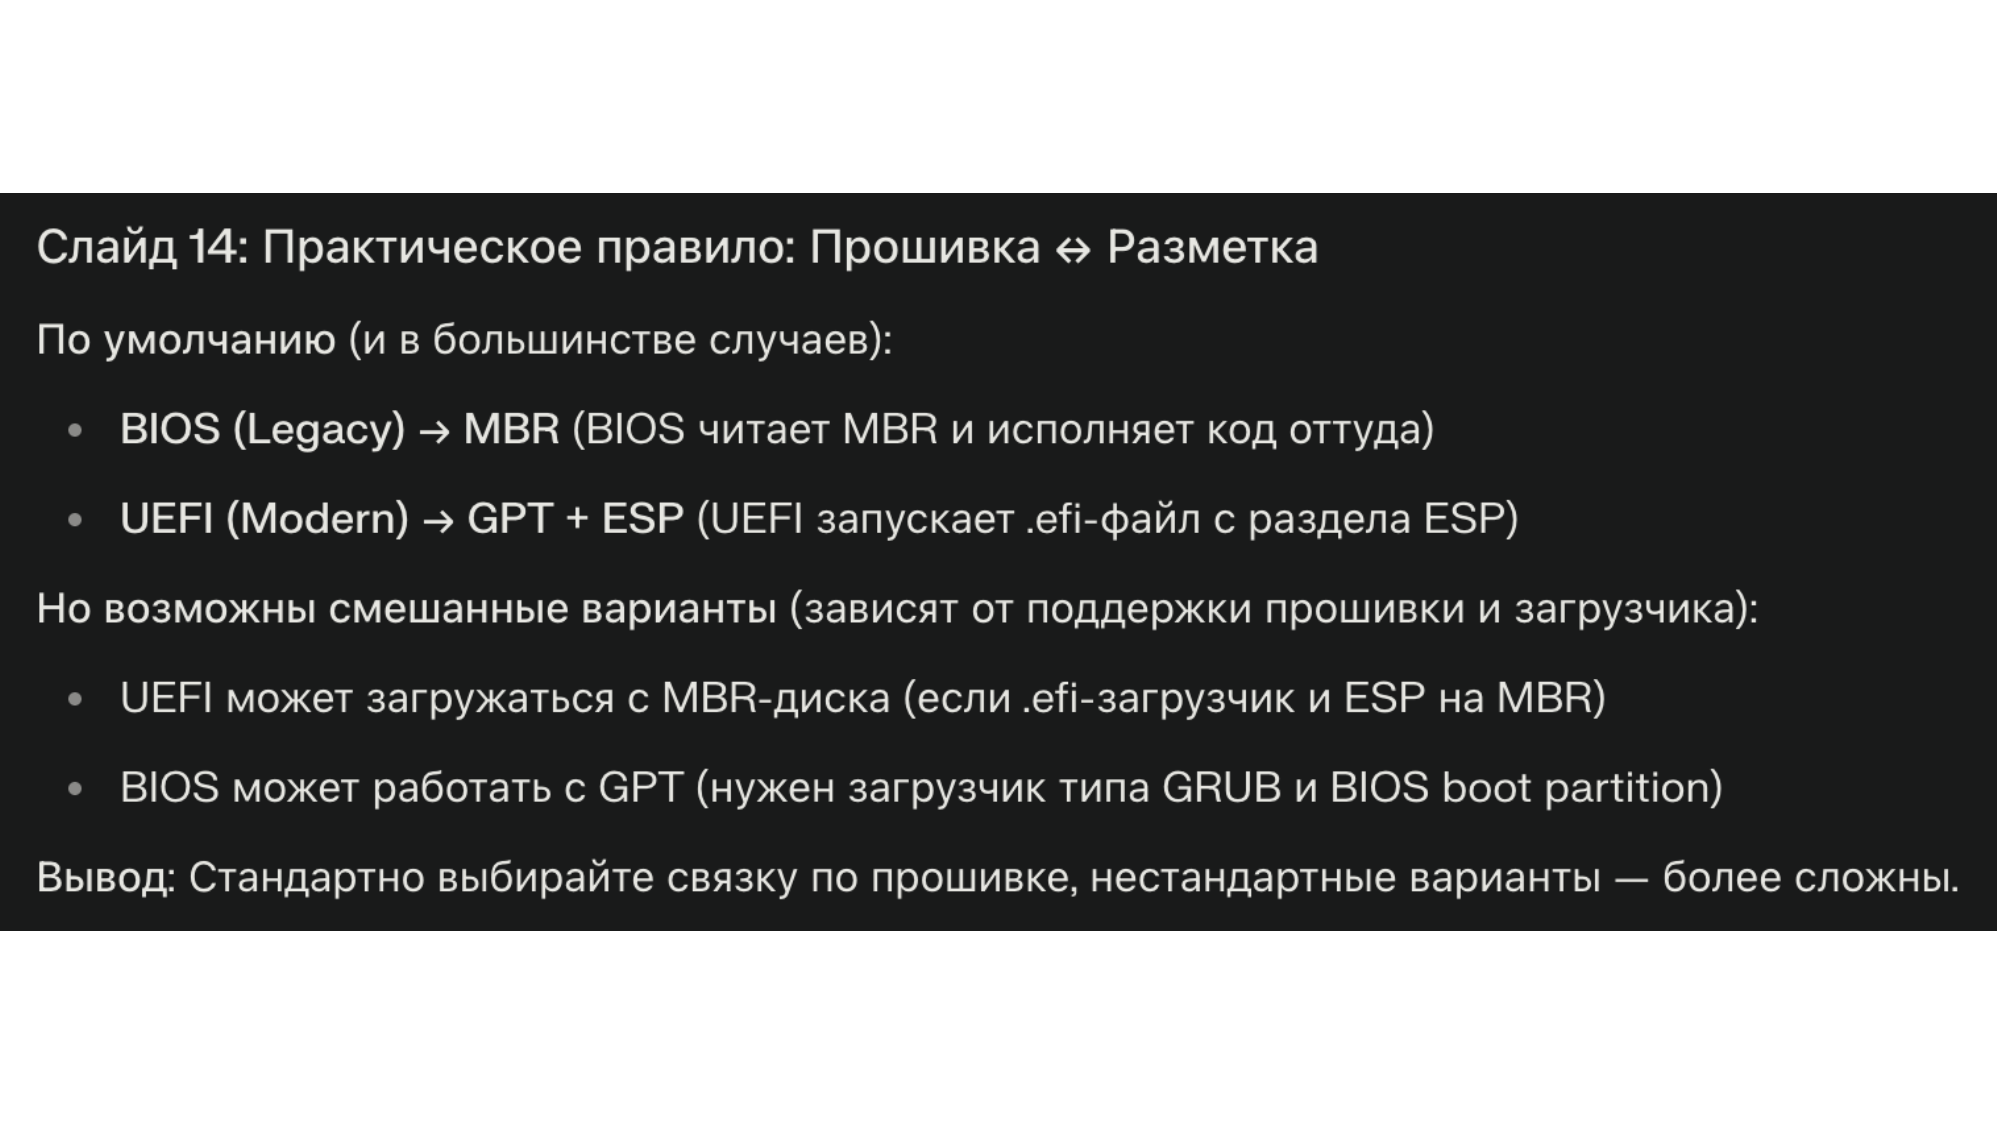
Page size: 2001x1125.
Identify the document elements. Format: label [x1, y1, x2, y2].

picture [0, 192, 1997, 931]
